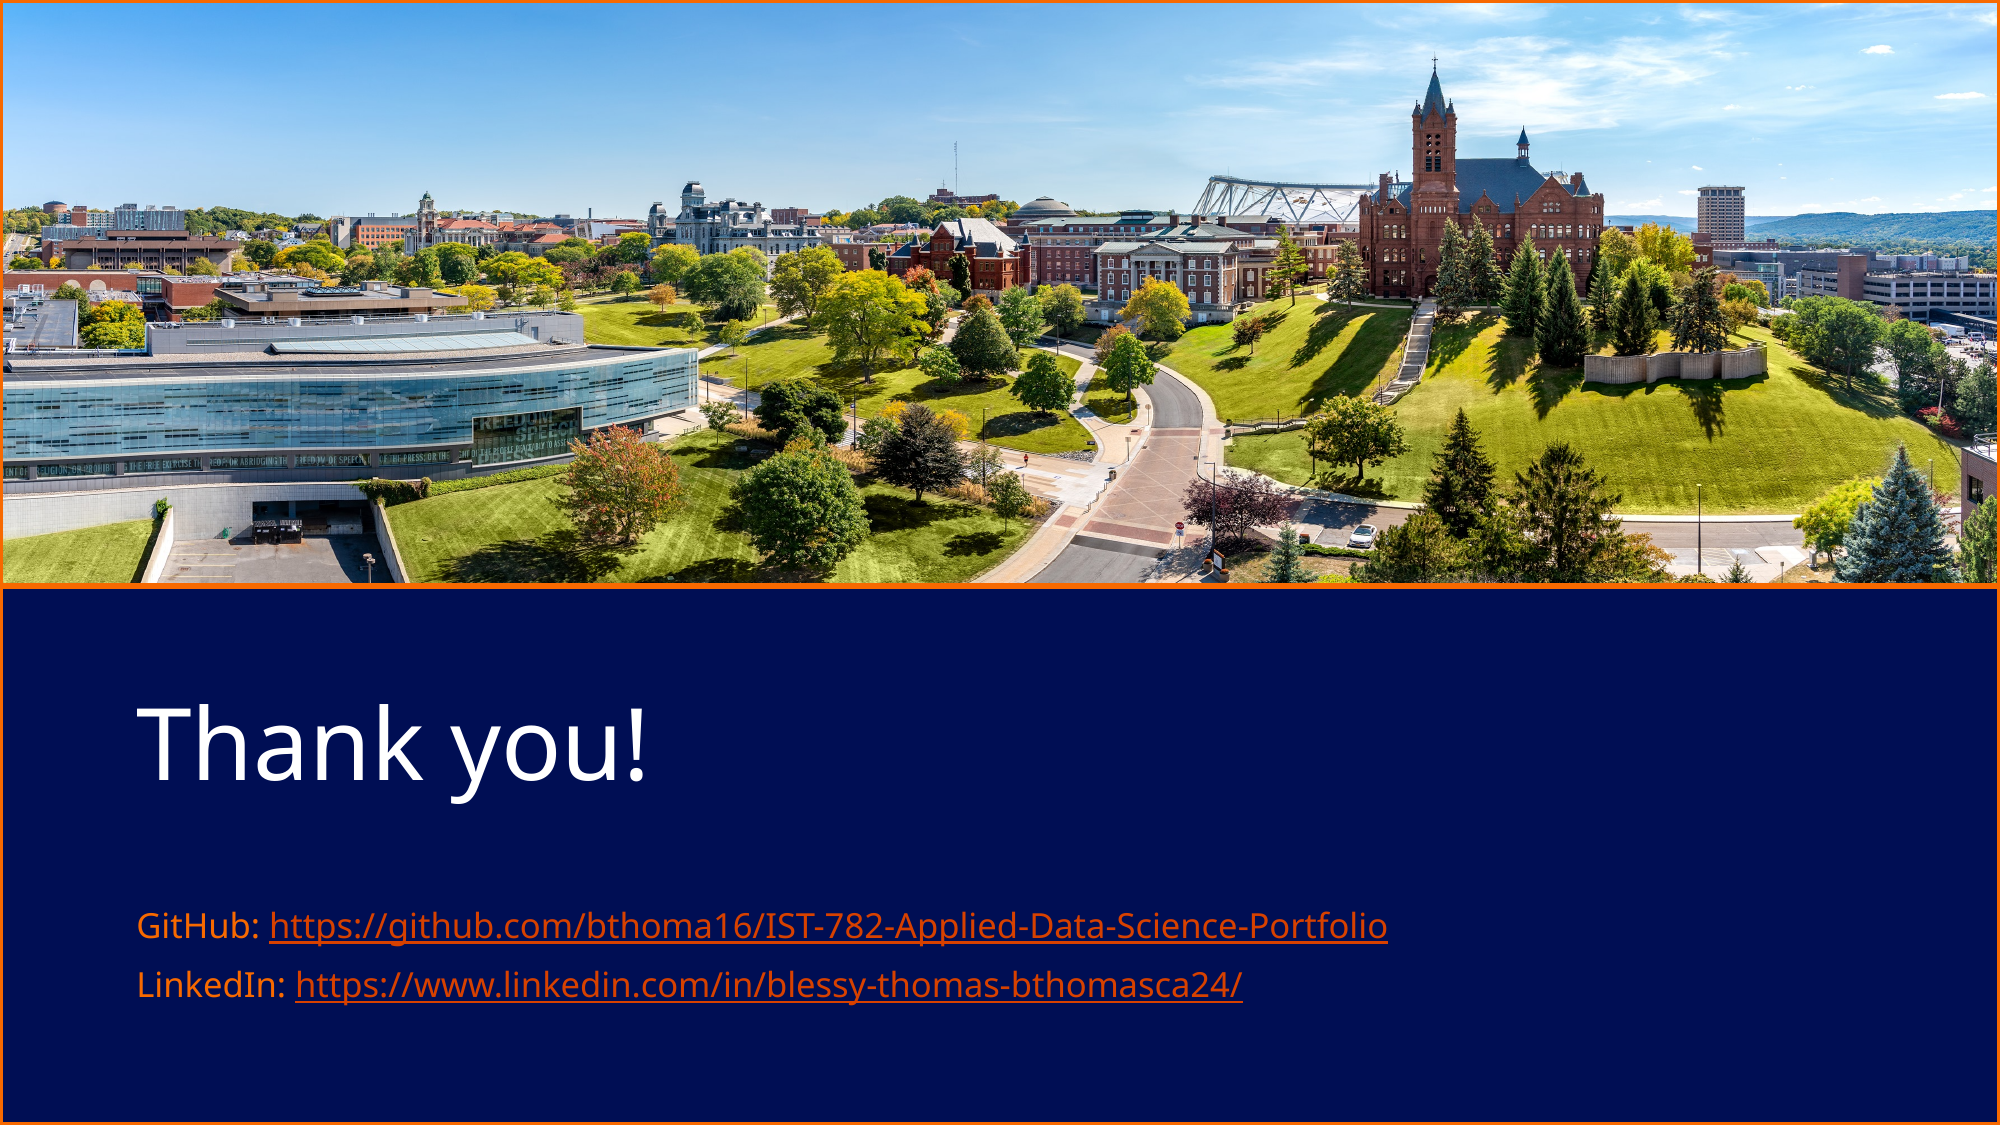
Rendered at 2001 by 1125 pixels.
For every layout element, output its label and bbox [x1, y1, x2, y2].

text_box [0, 589, 2000, 1125]
picture [0, 0, 2000, 585]
